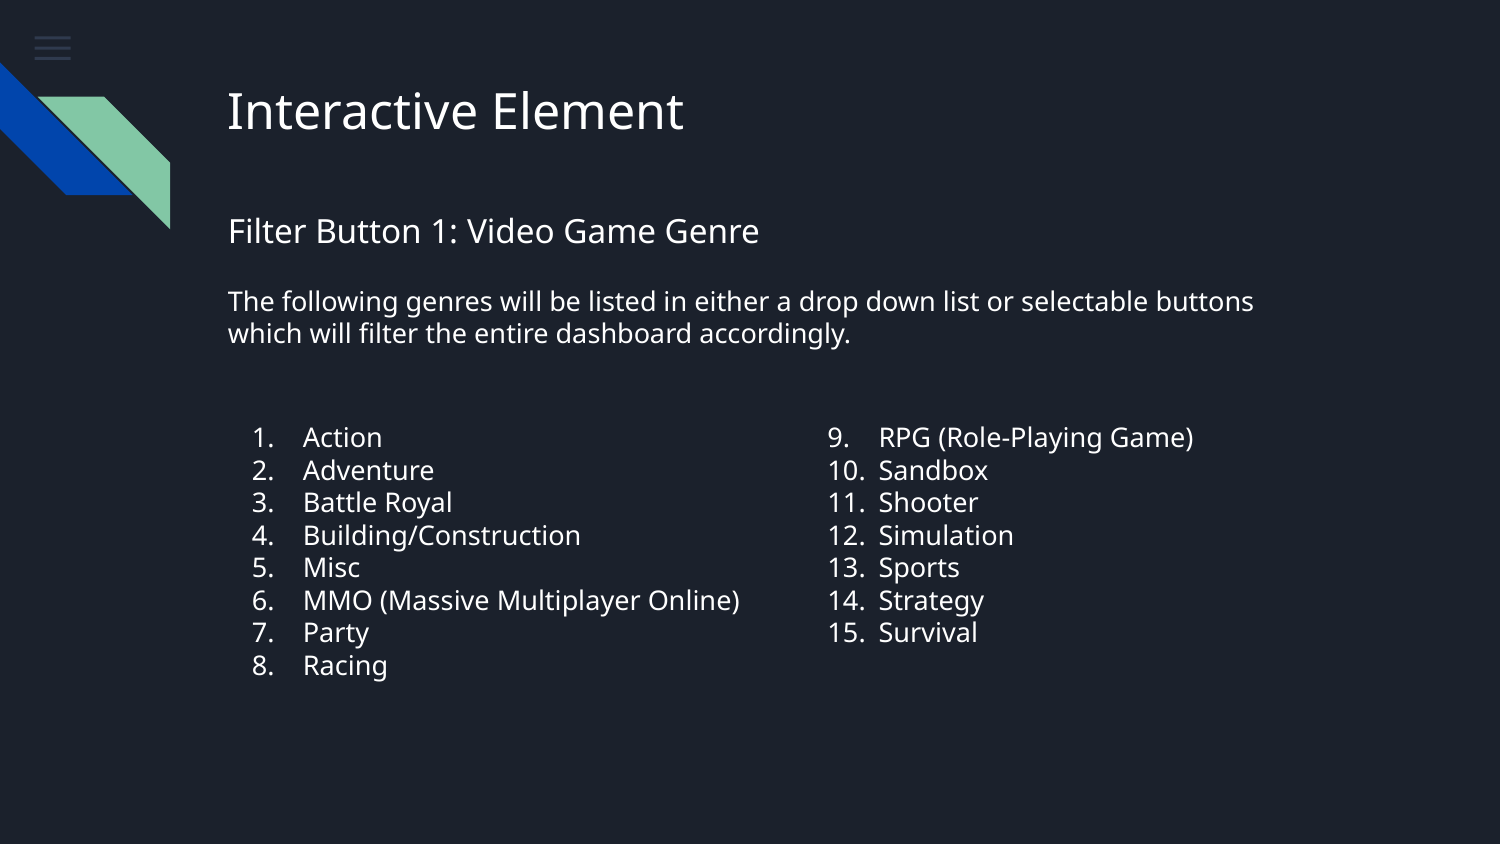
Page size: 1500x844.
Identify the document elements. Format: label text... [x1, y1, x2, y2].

list Filter Button 1: Video Game Genre The following genres will be listed in either a drop down list or selectable buttons which will filter the entire dashboard accordingly. [212, 195, 1306, 378]
title Interactive Element [212, 64, 1368, 215]
list Action Adventure Battle Royal Building/Construction Misc MMO (Massive Multiplayer Online) Party Racing [212, 405, 760, 735]
list RPG (Role-Playing Game) Sandbox Shooter Simulation Sports Strategy Survival [788, 405, 1335, 735]
